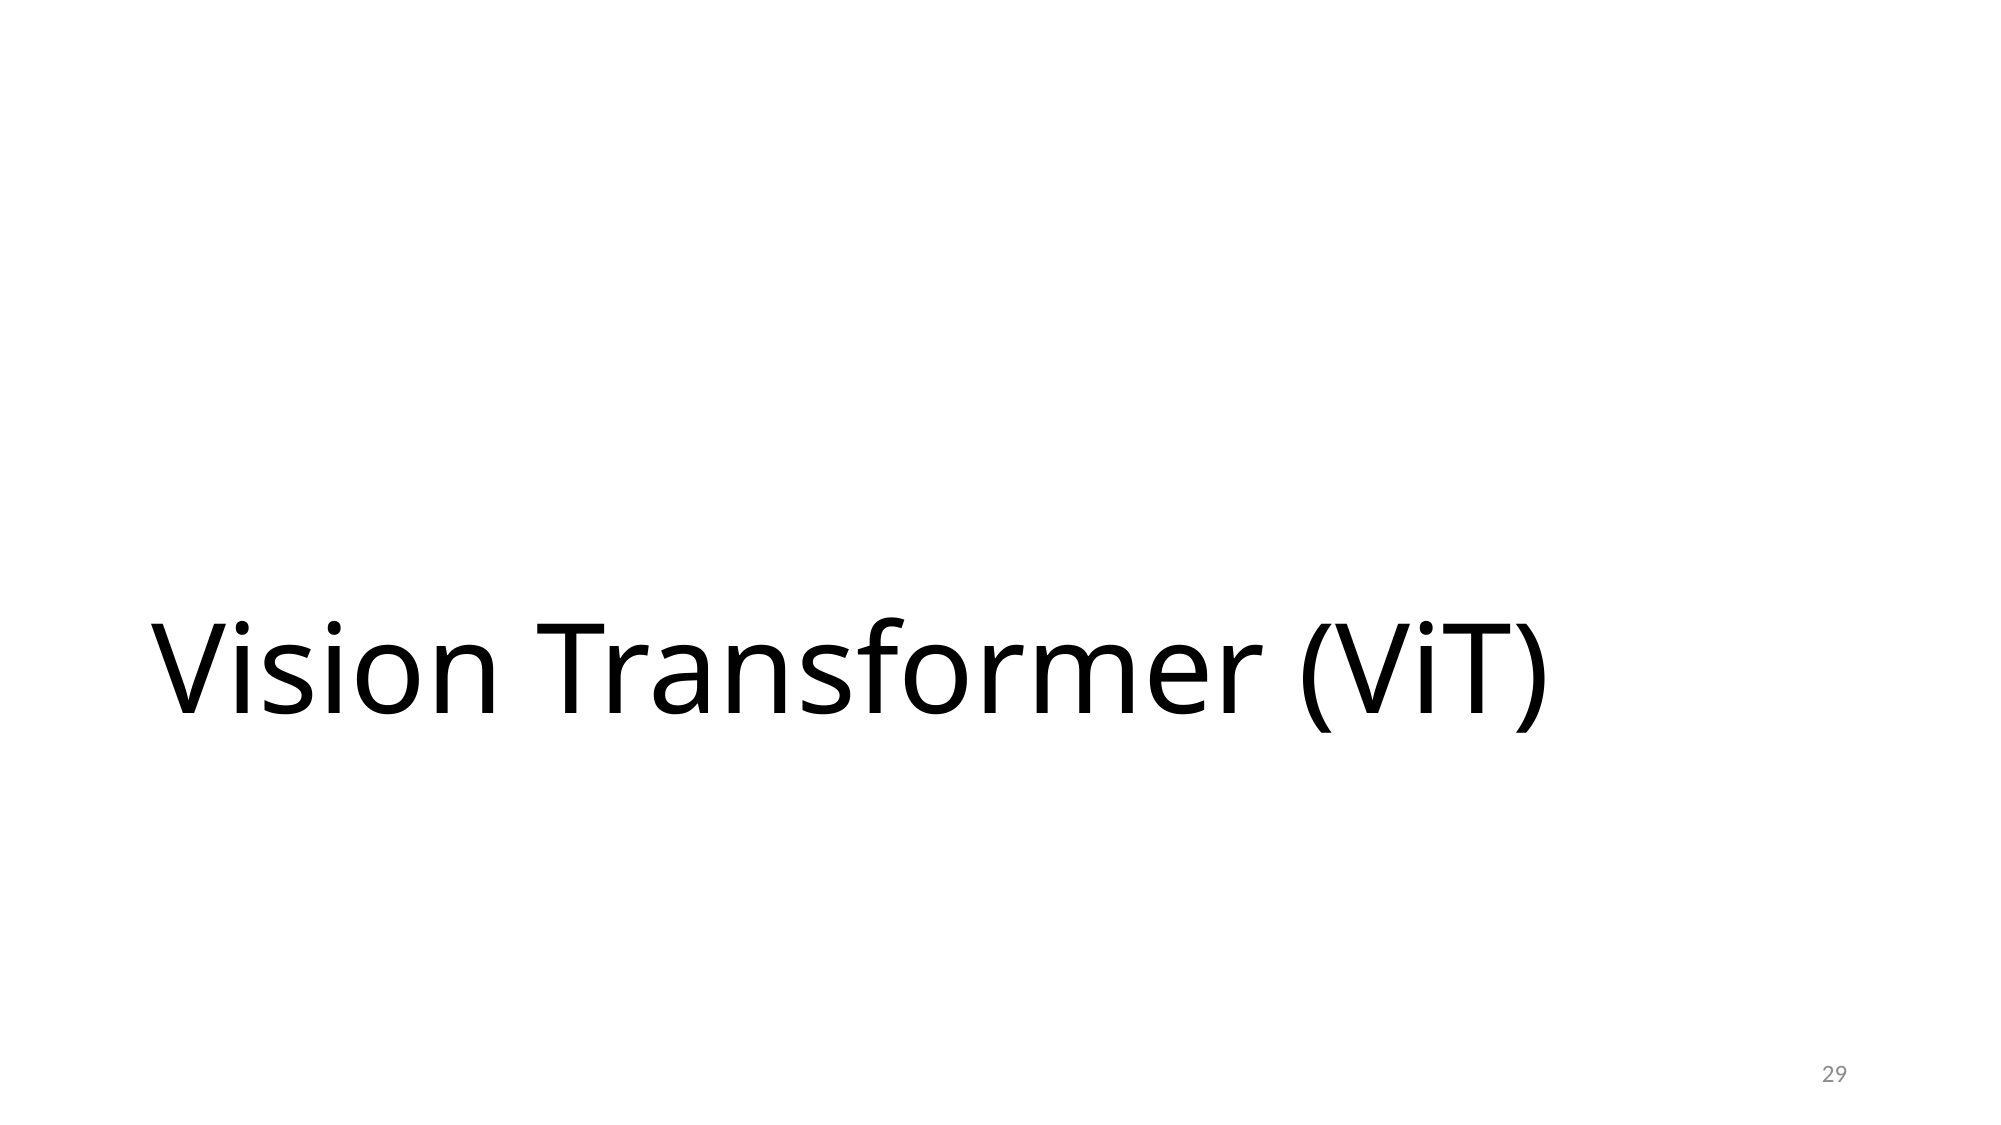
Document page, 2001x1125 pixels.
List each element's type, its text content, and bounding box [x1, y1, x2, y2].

slide_number 29 [1412, 1042, 1863, 1103]
title Vision Transformer (ViT) [136, 280, 1862, 749]
